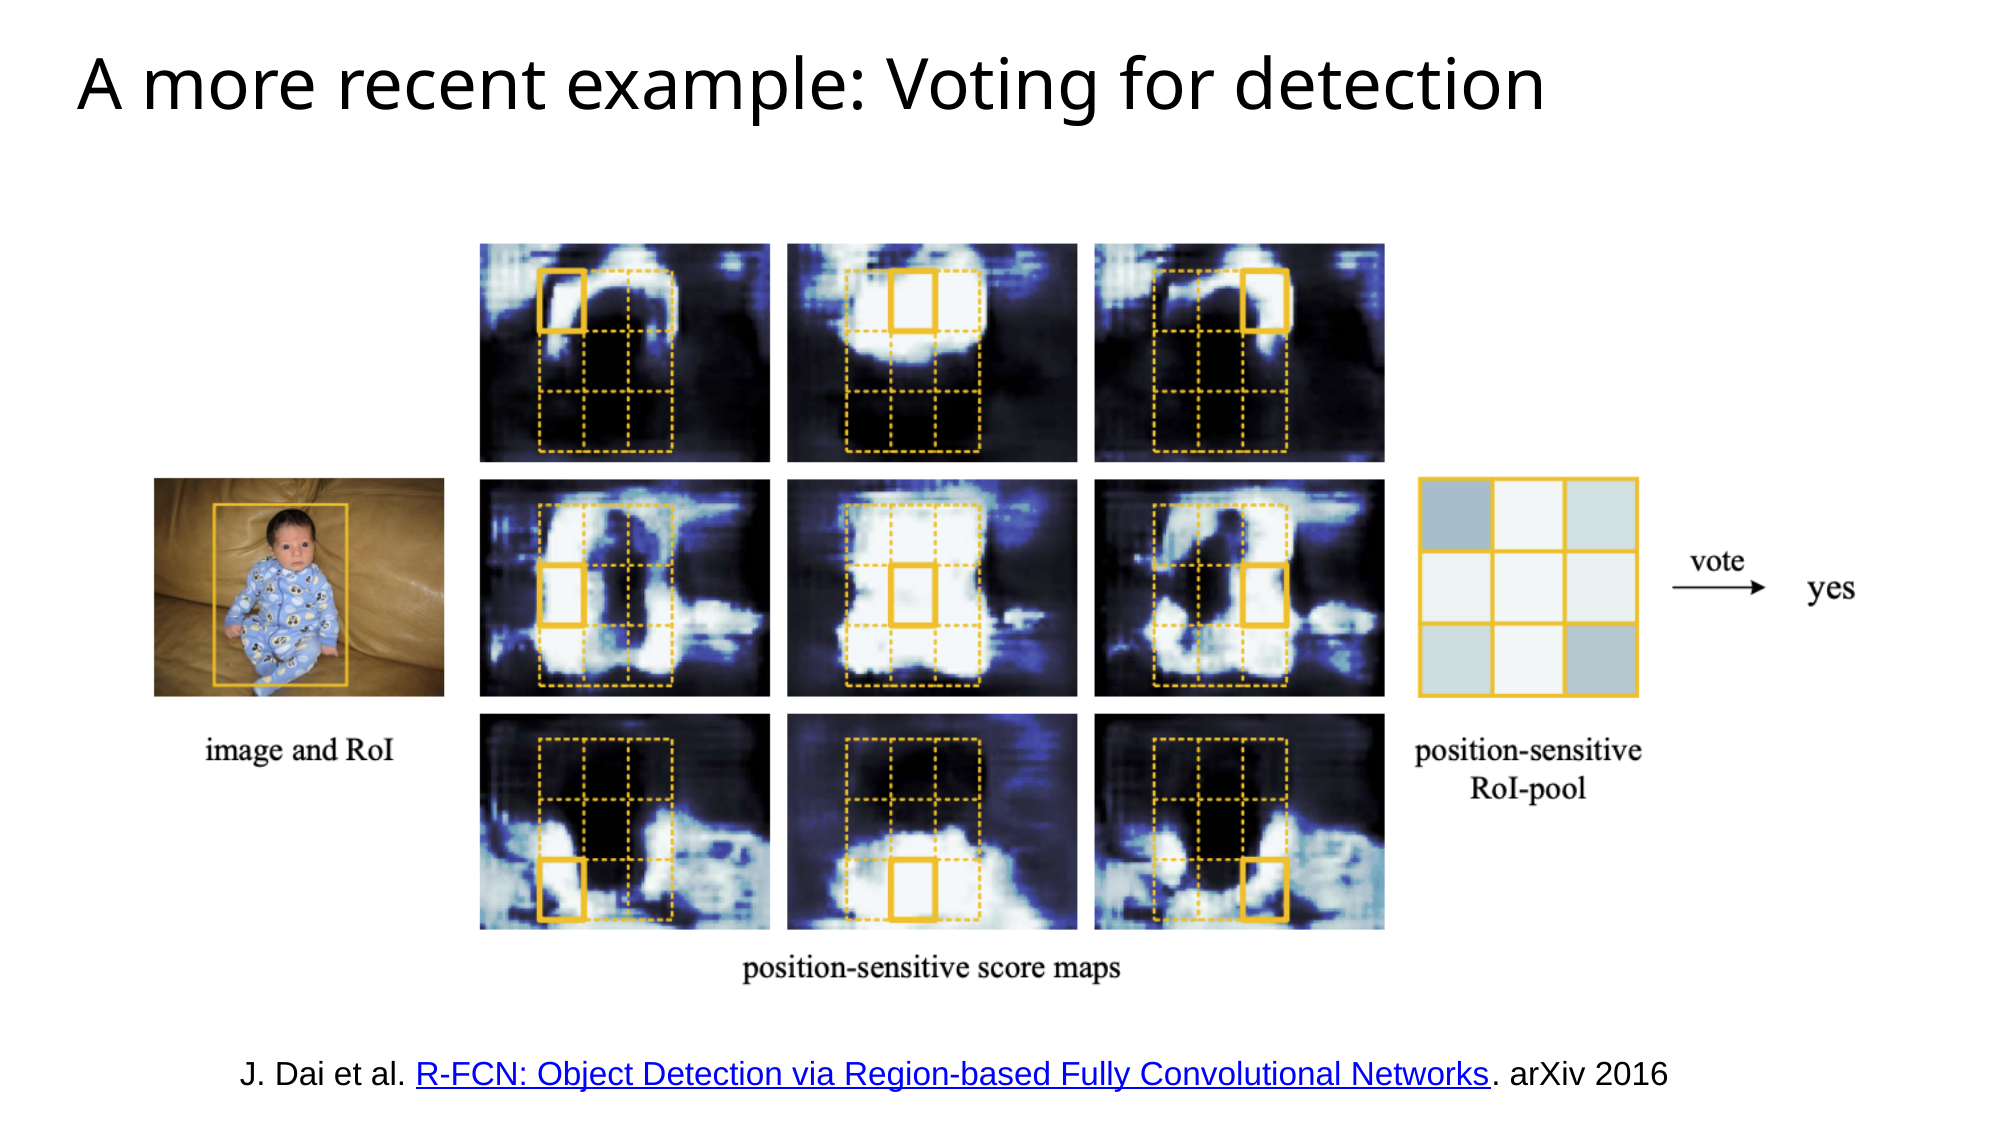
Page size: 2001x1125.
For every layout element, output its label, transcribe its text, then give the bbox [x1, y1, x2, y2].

picture [137, 212, 1871, 1001]
text_box J. Dai et al. R-FCN: Object Detection via Region-based Fully Convolutional Networks. arXiv 2016 [224, 1044, 1813, 1100]
title A more recent example: Voting for detection [62, 12, 1951, 151]
